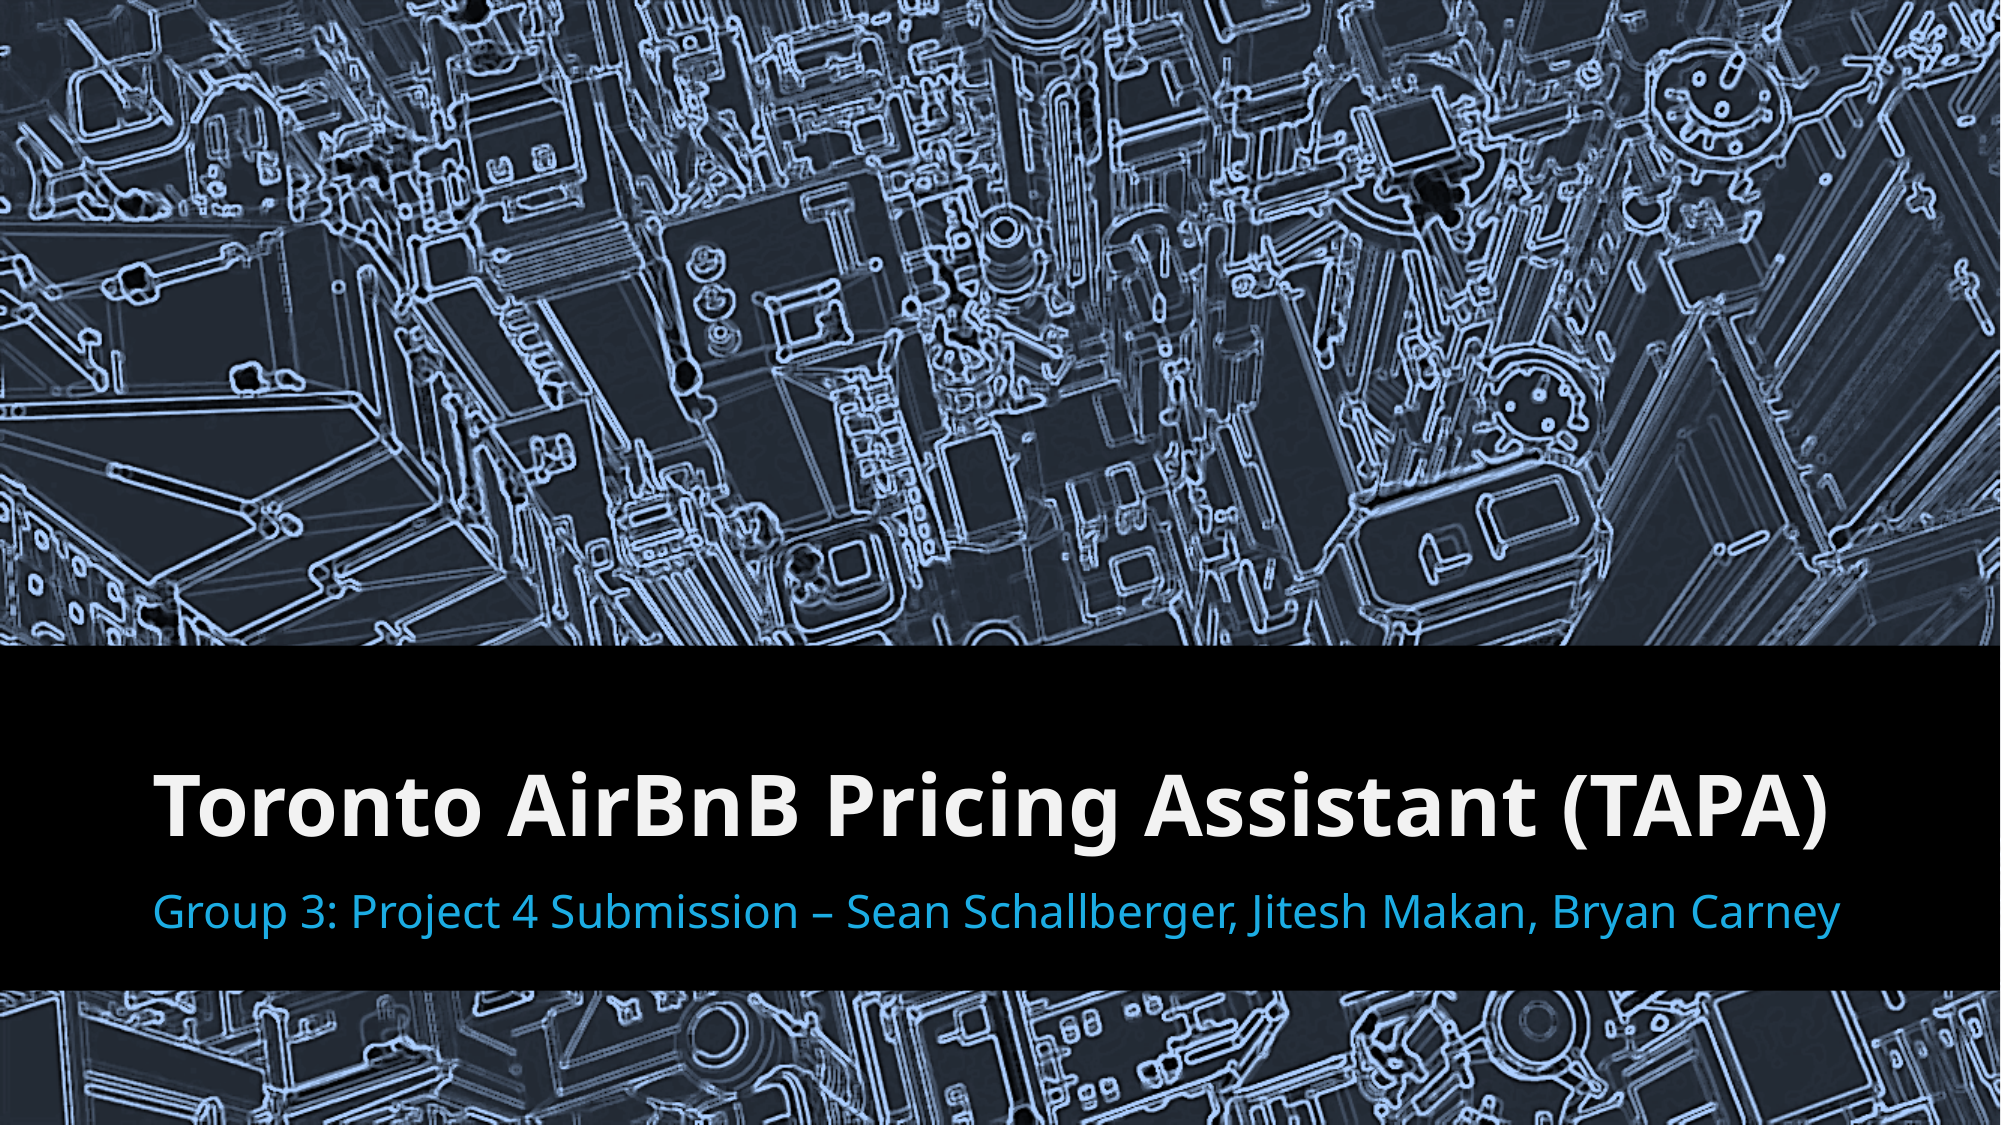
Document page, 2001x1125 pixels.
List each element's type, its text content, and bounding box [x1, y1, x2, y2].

subtitle Group 3: Project 4 Submission – Sean Schallberger, Jitesh Makan, Bryan Carney [137, 875, 1863, 954]
title Toronto AirBnB Pricing Assistant (TAPA) [137, 675, 1863, 865]
